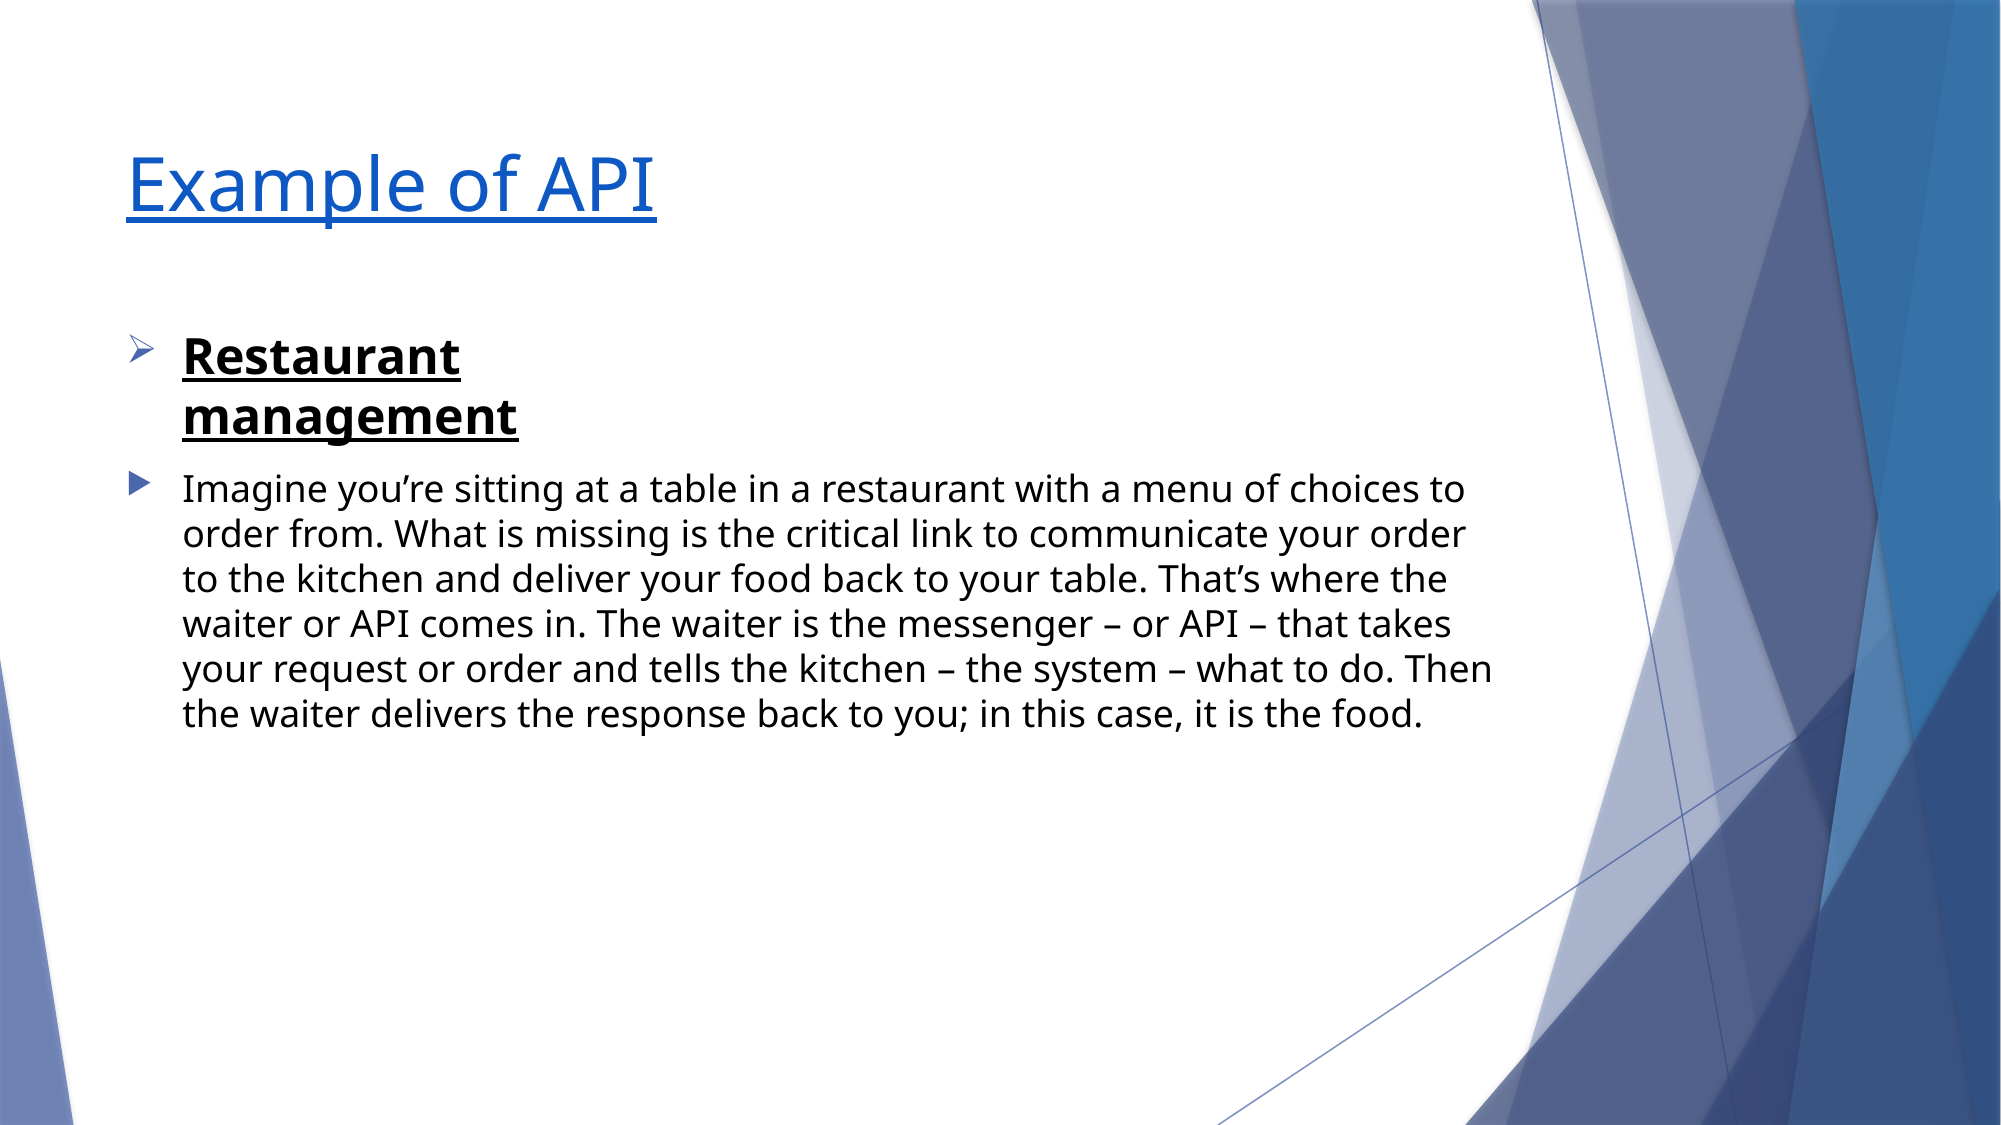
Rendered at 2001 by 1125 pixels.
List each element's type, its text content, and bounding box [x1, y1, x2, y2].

list Imagine you’re sitting at a table in a restaurant with a menu of choices to order from. What is missing is the critical link to communicate your order to the kitchen and deliver your food back to your table. That’s where the waiter or API comes in. The waiter is the messenger – or API – that takes your request or order and tells the kitchen – the system – what to do. Then the waiter delivers the response back to you; in this case, it is the food. [111, 457, 1522, 1095]
list Restaurant management [111, 316, 798, 412]
title Example of API [111, 129, 1522, 346]
